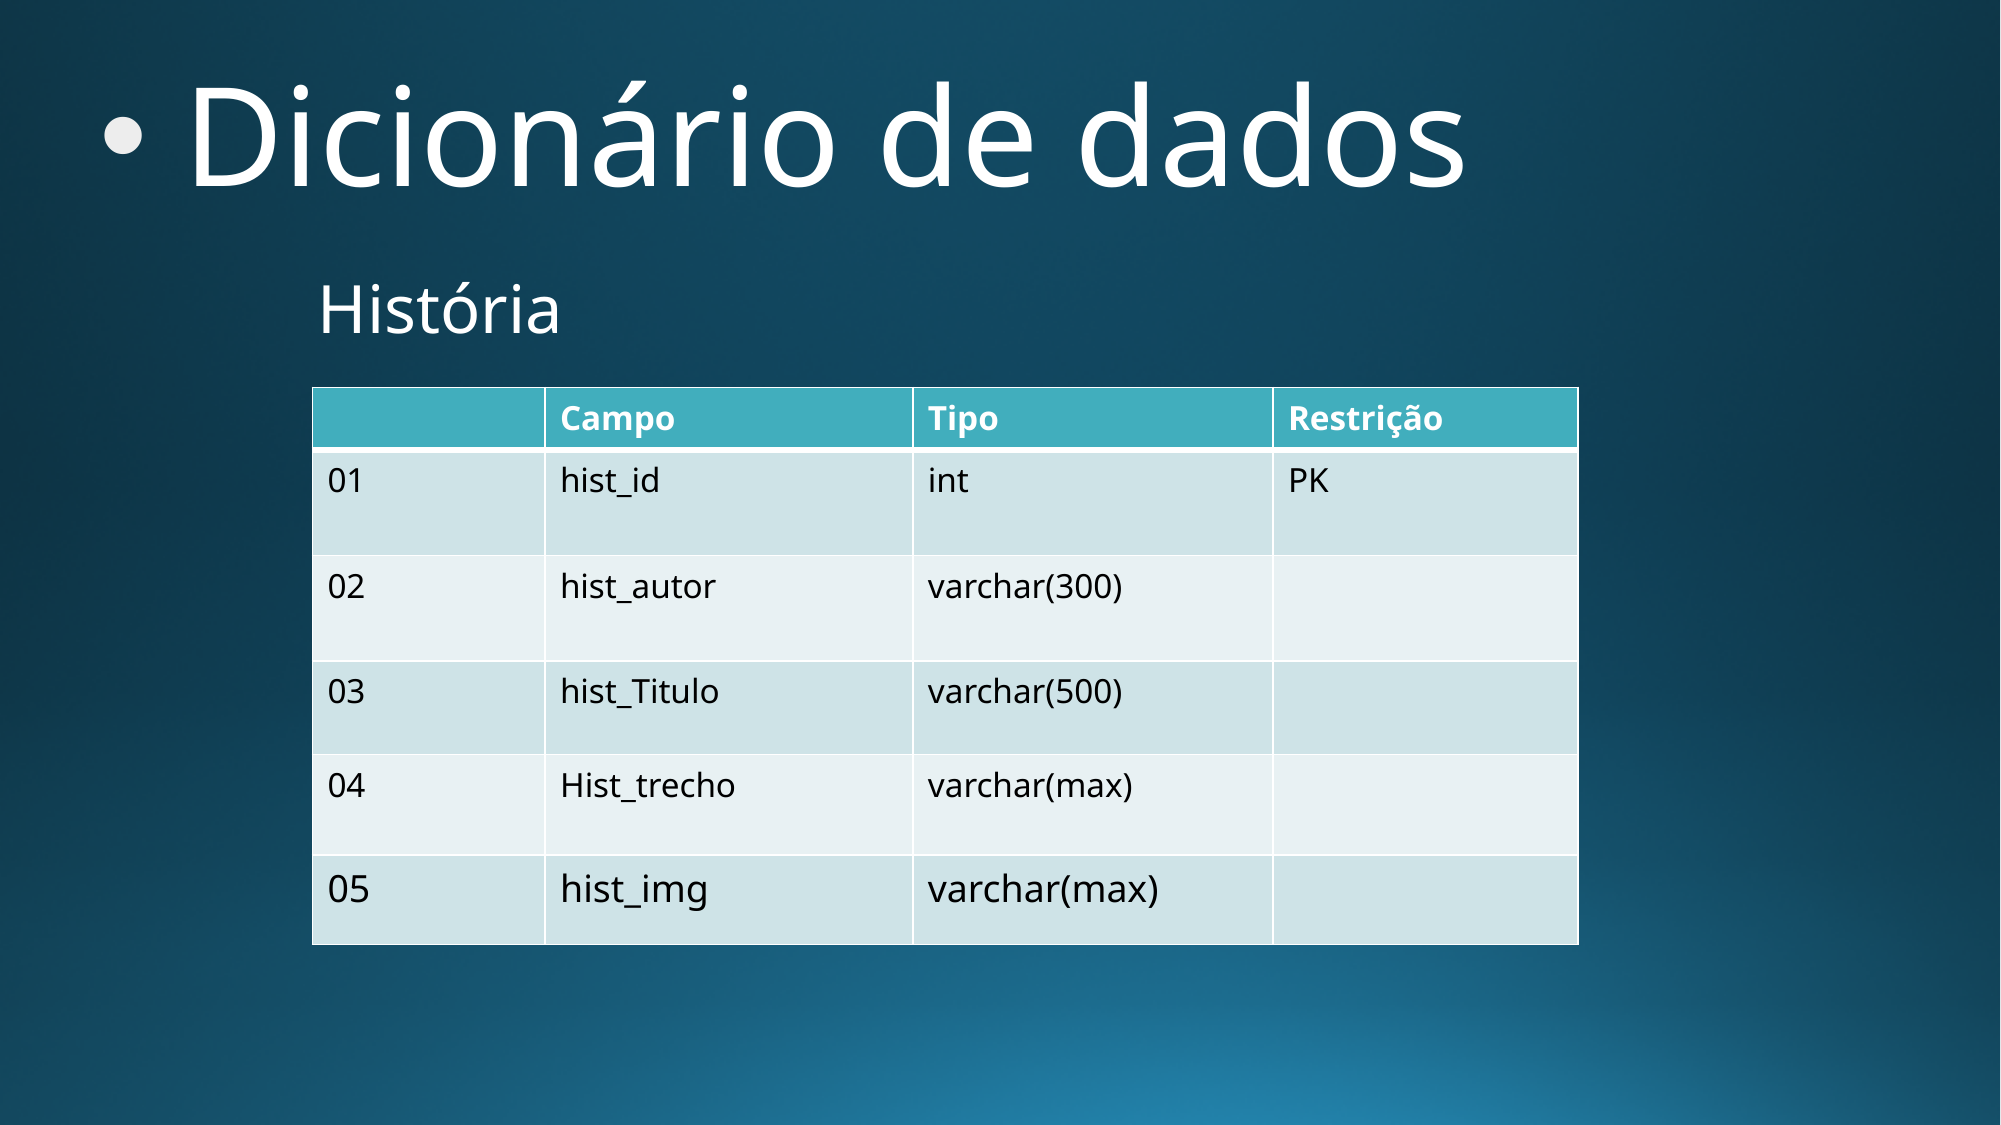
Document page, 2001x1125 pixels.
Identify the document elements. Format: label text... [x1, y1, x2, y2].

table_header Tipo [914, 388, 1272, 447]
table_cell Hist_trecho [546, 755, 912, 854]
table_cell varchar(300) [914, 556, 1272, 660]
table_cell hist_Titulo [546, 662, 912, 754]
table_cell [1274, 755, 1577, 854]
table_cell PK [1274, 453, 1577, 555]
table_cell varchar(500) [914, 662, 1272, 754]
table_cell 02 [313, 556, 544, 660]
table_cell [1274, 556, 1577, 660]
title Dicionário de dados [84, 33, 1810, 251]
table_cell 05 [313, 856, 544, 944]
text_box História [303, 259, 644, 354]
table_cell 01 [313, 453, 544, 555]
table_cell hist_img [546, 856, 912, 944]
table_cell 03 [313, 662, 544, 754]
table_cell int [914, 453, 1272, 555]
table_cell varchar(max) [914, 856, 1272, 944]
table_cell hist_autor [546, 556, 912, 660]
table_header Campo [546, 388, 912, 447]
table_header Restrição [1274, 388, 1577, 447]
table_cell [1274, 856, 1577, 944]
table_header [313, 388, 544, 447]
table_cell [1274, 662, 1577, 754]
table_cell hist_id [546, 453, 912, 555]
table_cell varchar(max) [914, 755, 1272, 854]
table_cell 04 [313, 755, 544, 854]
picture [0, 0, 2001, 1125]
